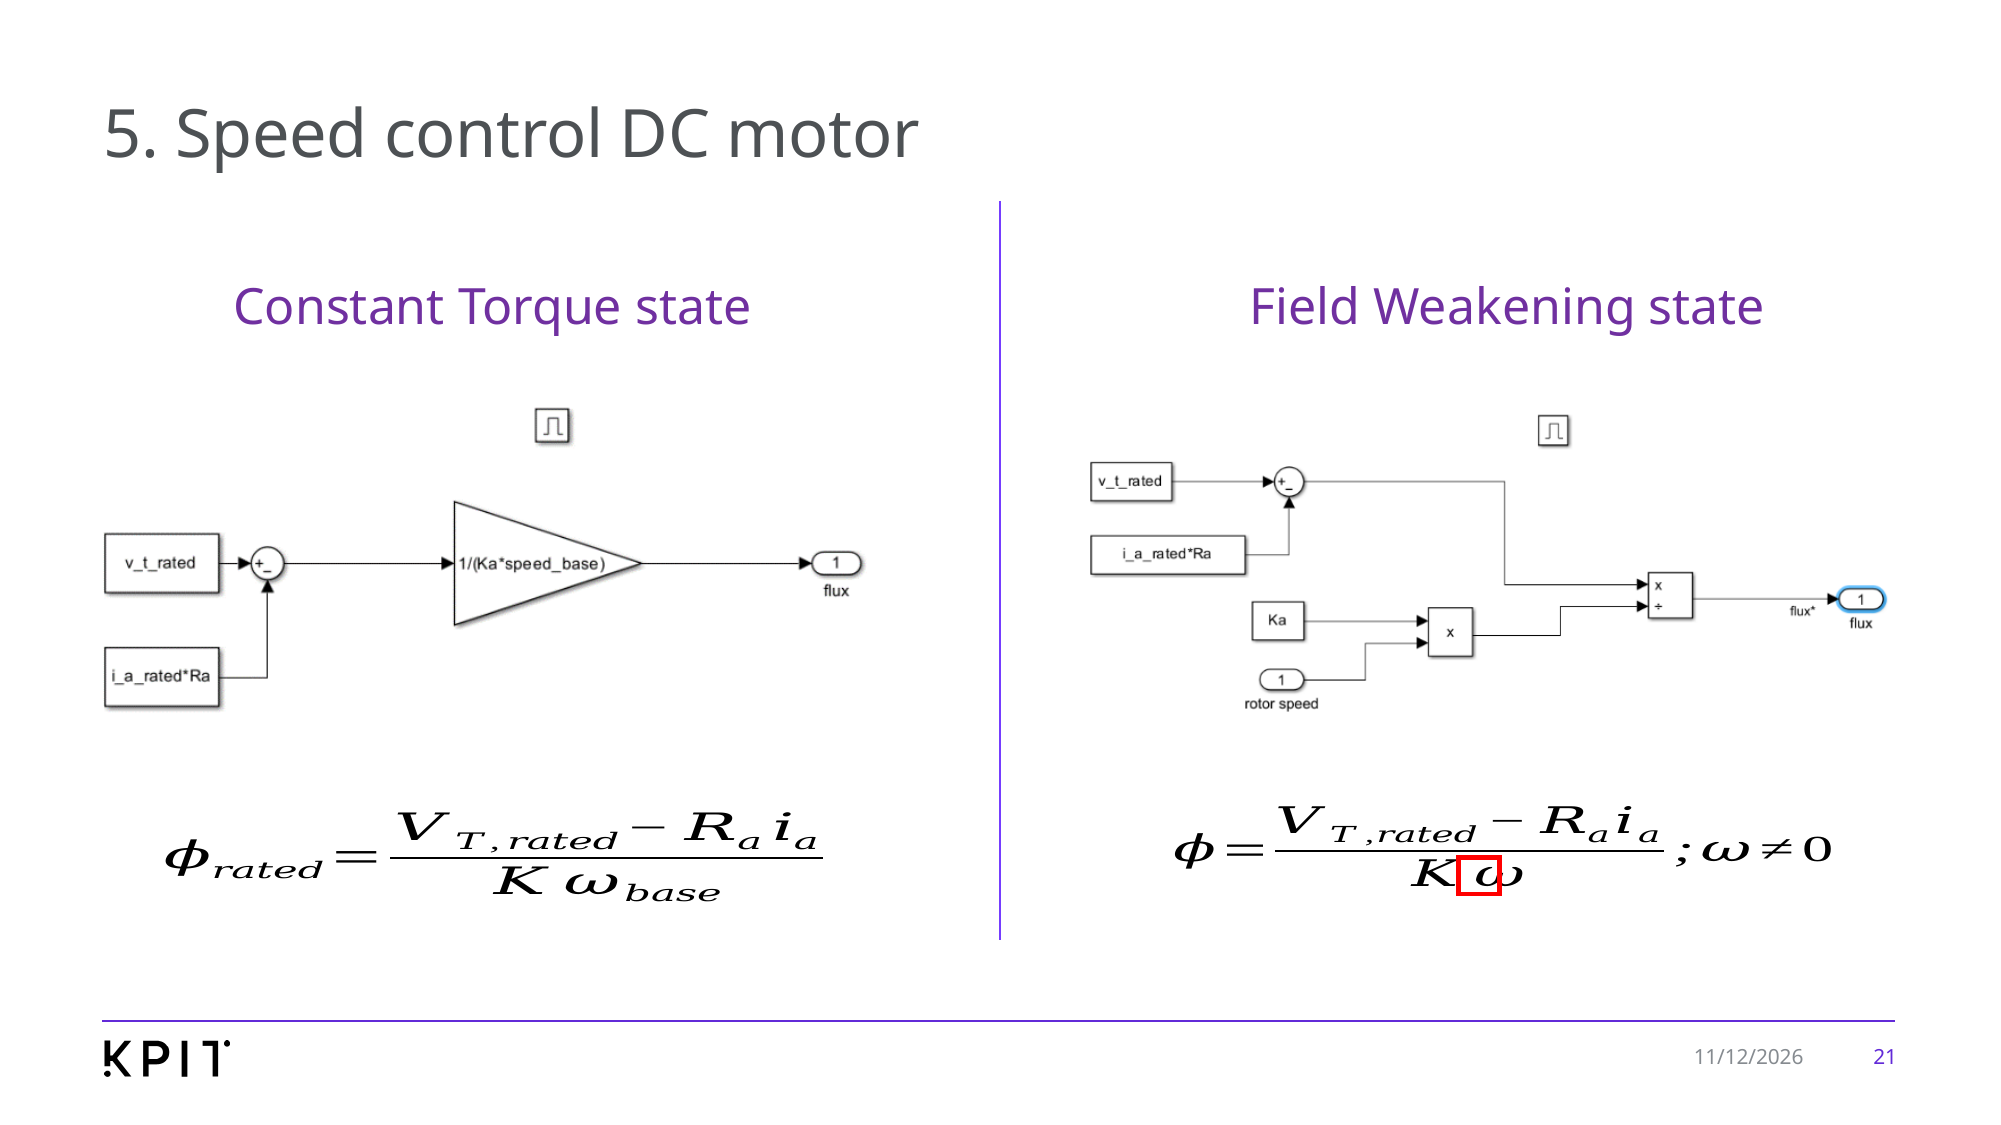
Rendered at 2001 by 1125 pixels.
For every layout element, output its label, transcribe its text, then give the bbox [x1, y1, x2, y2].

picture [67, 375, 918, 750]
slide_number 21 [1835, 1038, 1912, 1077]
text_box [1458, 857, 1501, 895]
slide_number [1676, 1038, 1819, 1077]
title 5. Speed control DC motor [88, 82, 1912, 182]
text_box Field Weakening state [1174, 267, 1841, 343]
picture [104, 1040, 230, 1077]
picture [1053, 375, 1962, 750]
text_box Constant Torque state [159, 267, 826, 343]
